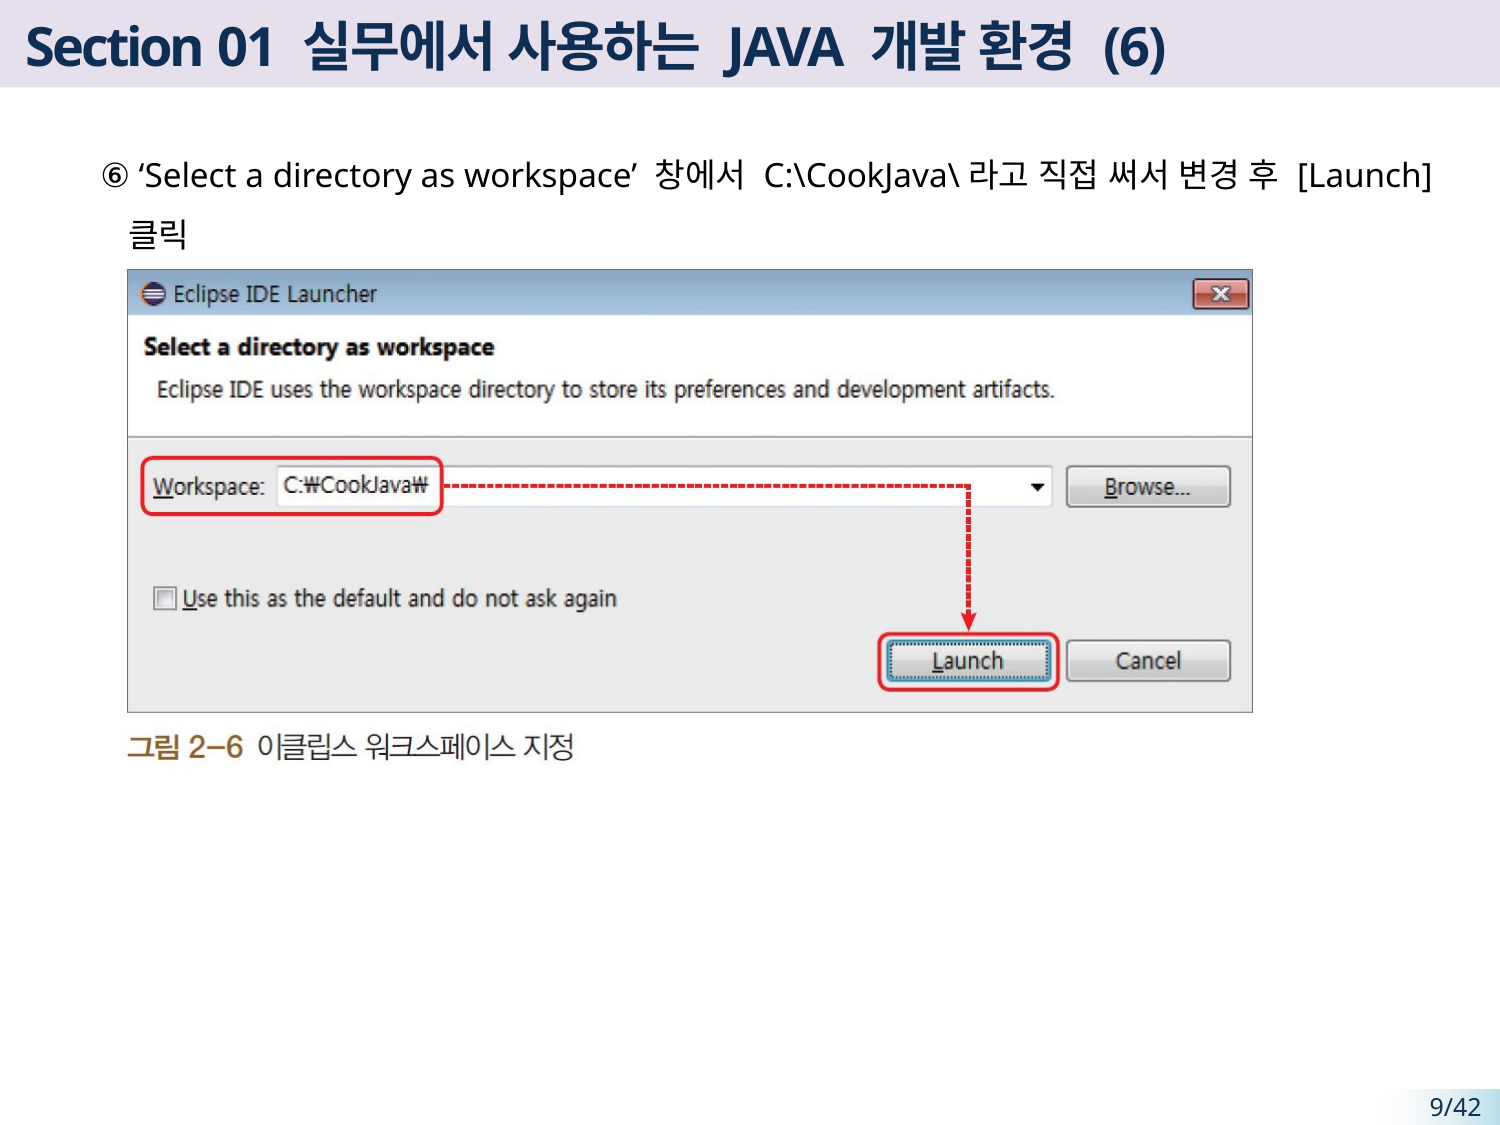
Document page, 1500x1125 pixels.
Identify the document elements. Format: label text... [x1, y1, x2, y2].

picture [122, 259, 1264, 774]
title Section 01 실무에서 사용하는 JAVA 개발 환경 (6) [10, 5, 1288, 84]
list ⑥ ‘Select a directory as workspace’ 창에서 C:\CookJava\라고 직접 써서 변경 후 [Launch] 클릭 [10, 126, 1481, 1057]
